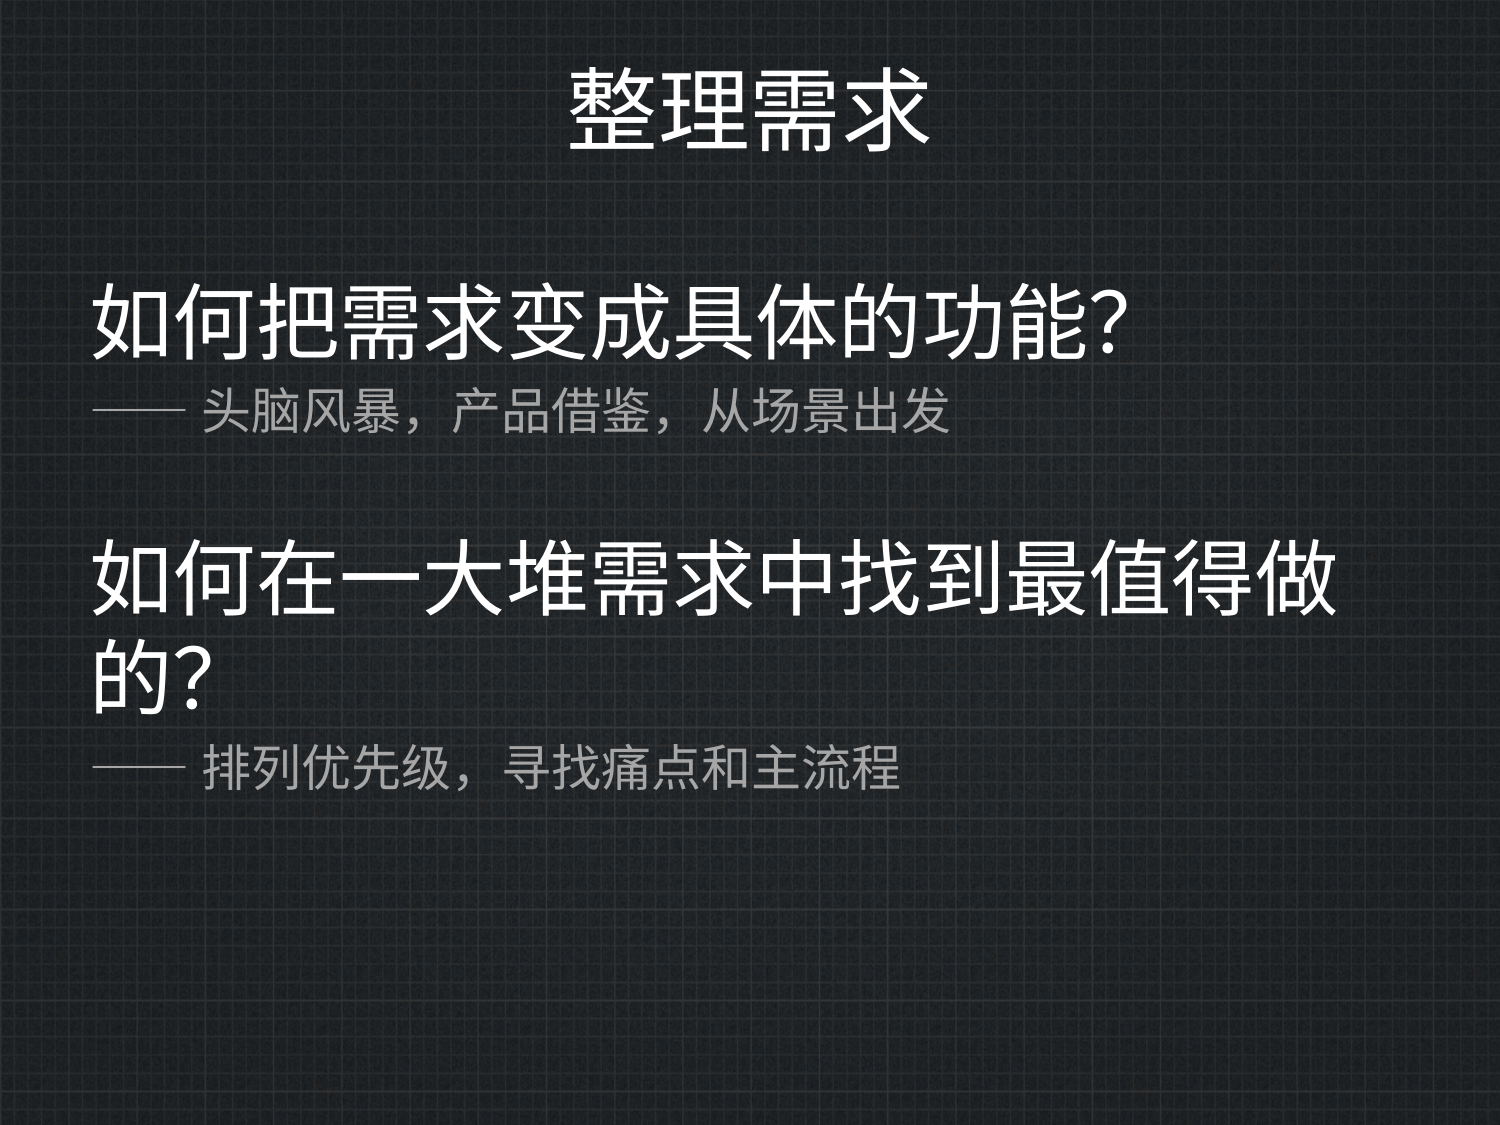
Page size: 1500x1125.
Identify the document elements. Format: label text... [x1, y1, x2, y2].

picture [0, 0, 1500, 1125]
title 整理需求 [75, 45, 1425, 233]
list 如何把需求变成具体的功能？ ——头脑风暴，产品借鉴，从场景出发 如何在一大堆需求中找到最值得做的？ ——排列优先级，寻找痛点和主流程 [75, 262, 1425, 1005]
